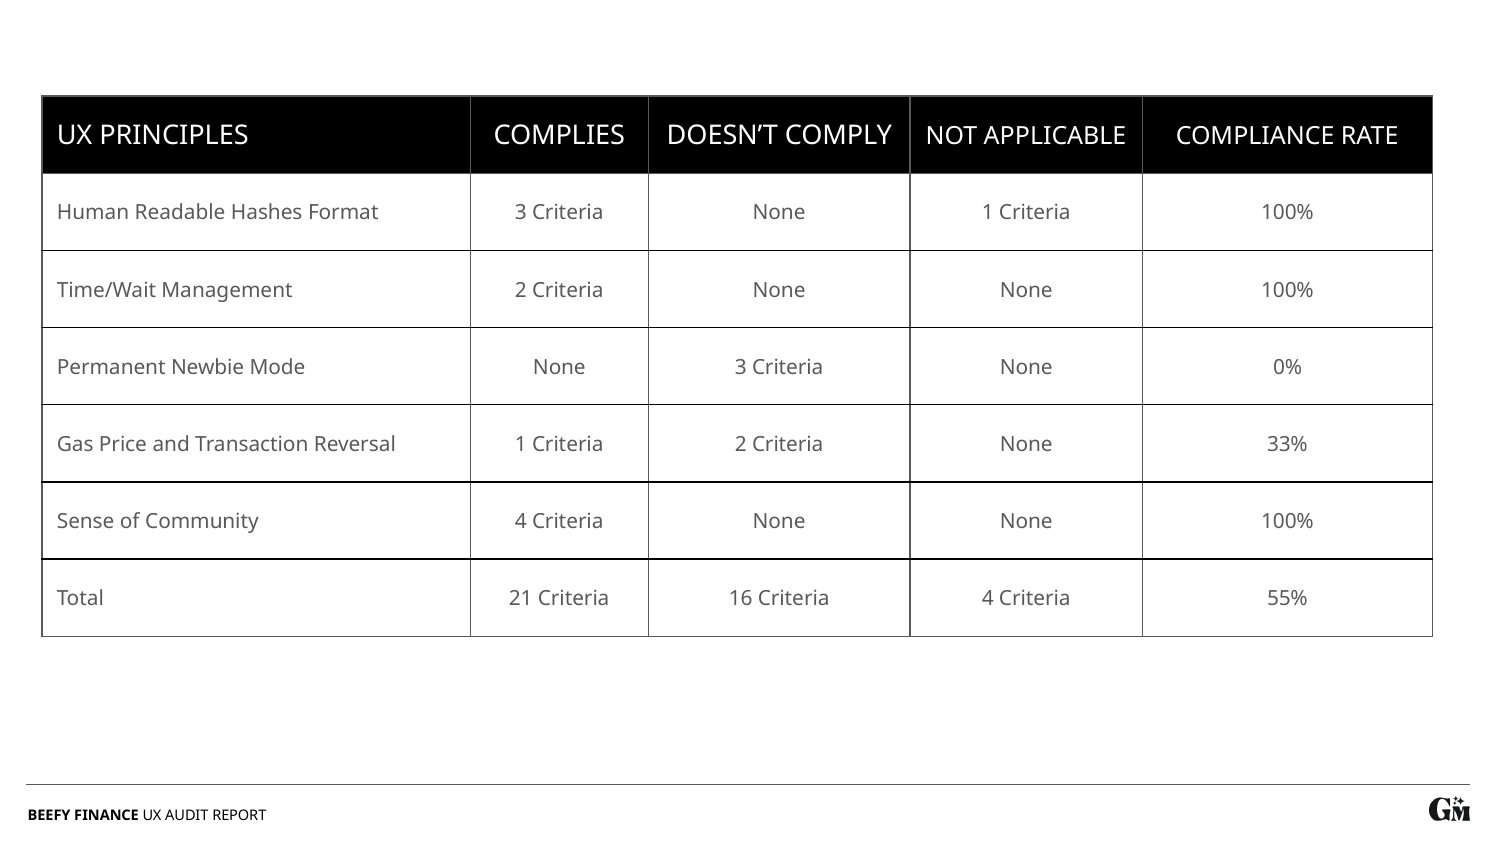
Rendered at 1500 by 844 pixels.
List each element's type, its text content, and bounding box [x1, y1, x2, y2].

table_cell None [649, 251, 909, 327]
table_cell Total [43, 560, 470, 636]
table_cell None [471, 328, 648, 404]
table_cell Gas Price and Transaction Reversal [43, 405, 470, 481]
table_cell Sense of Community [43, 483, 470, 558]
table_cell 16 Criteria [649, 560, 909, 636]
table_cell Human Readable Hashes Format [43, 174, 470, 250]
table_cell None [911, 328, 1142, 404]
table_header COMPLIES [471, 97, 648, 173]
table_header DOESN’T COMPLY [649, 97, 909, 173]
table_cell None [911, 405, 1142, 481]
table_cell 3 Criteria [649, 328, 909, 404]
table_cell 21 Criteria [471, 560, 648, 636]
table_cell 33% [1143, 405, 1432, 481]
table_cell 100% [1143, 174, 1432, 250]
table_cell None [911, 251, 1142, 327]
table_cell 2 Criteria [649, 405, 909, 481]
table_cell 1 Criteria [911, 174, 1142, 250]
table_header UX PRINCIPLES [43, 97, 470, 173]
table_cell None [649, 174, 909, 250]
table_cell None [911, 483, 1142, 558]
table_cell 55% [1143, 560, 1432, 636]
table_cell None [649, 483, 909, 558]
table_cell Permanent Newbie Mode [43, 328, 470, 404]
table_cell 100% [1143, 483, 1432, 558]
table_cell Time/Wait Management [43, 251, 470, 327]
table_cell 100% [1143, 251, 1432, 327]
table_header NOT APPLICABLE [911, 97, 1142, 173]
table_cell 0% [1143, 328, 1432, 404]
table_cell 4 Criteria [471, 483, 648, 558]
table_cell 3 Criteria [471, 174, 648, 250]
picture [1429, 796, 1470, 821]
table_cell 1 Criteria [471, 405, 648, 481]
table_header COMPLIANCE RATE [1143, 97, 1432, 173]
table_cell 4 Criteria [911, 560, 1142, 636]
table_cell 2 Criteria [471, 251, 648, 327]
